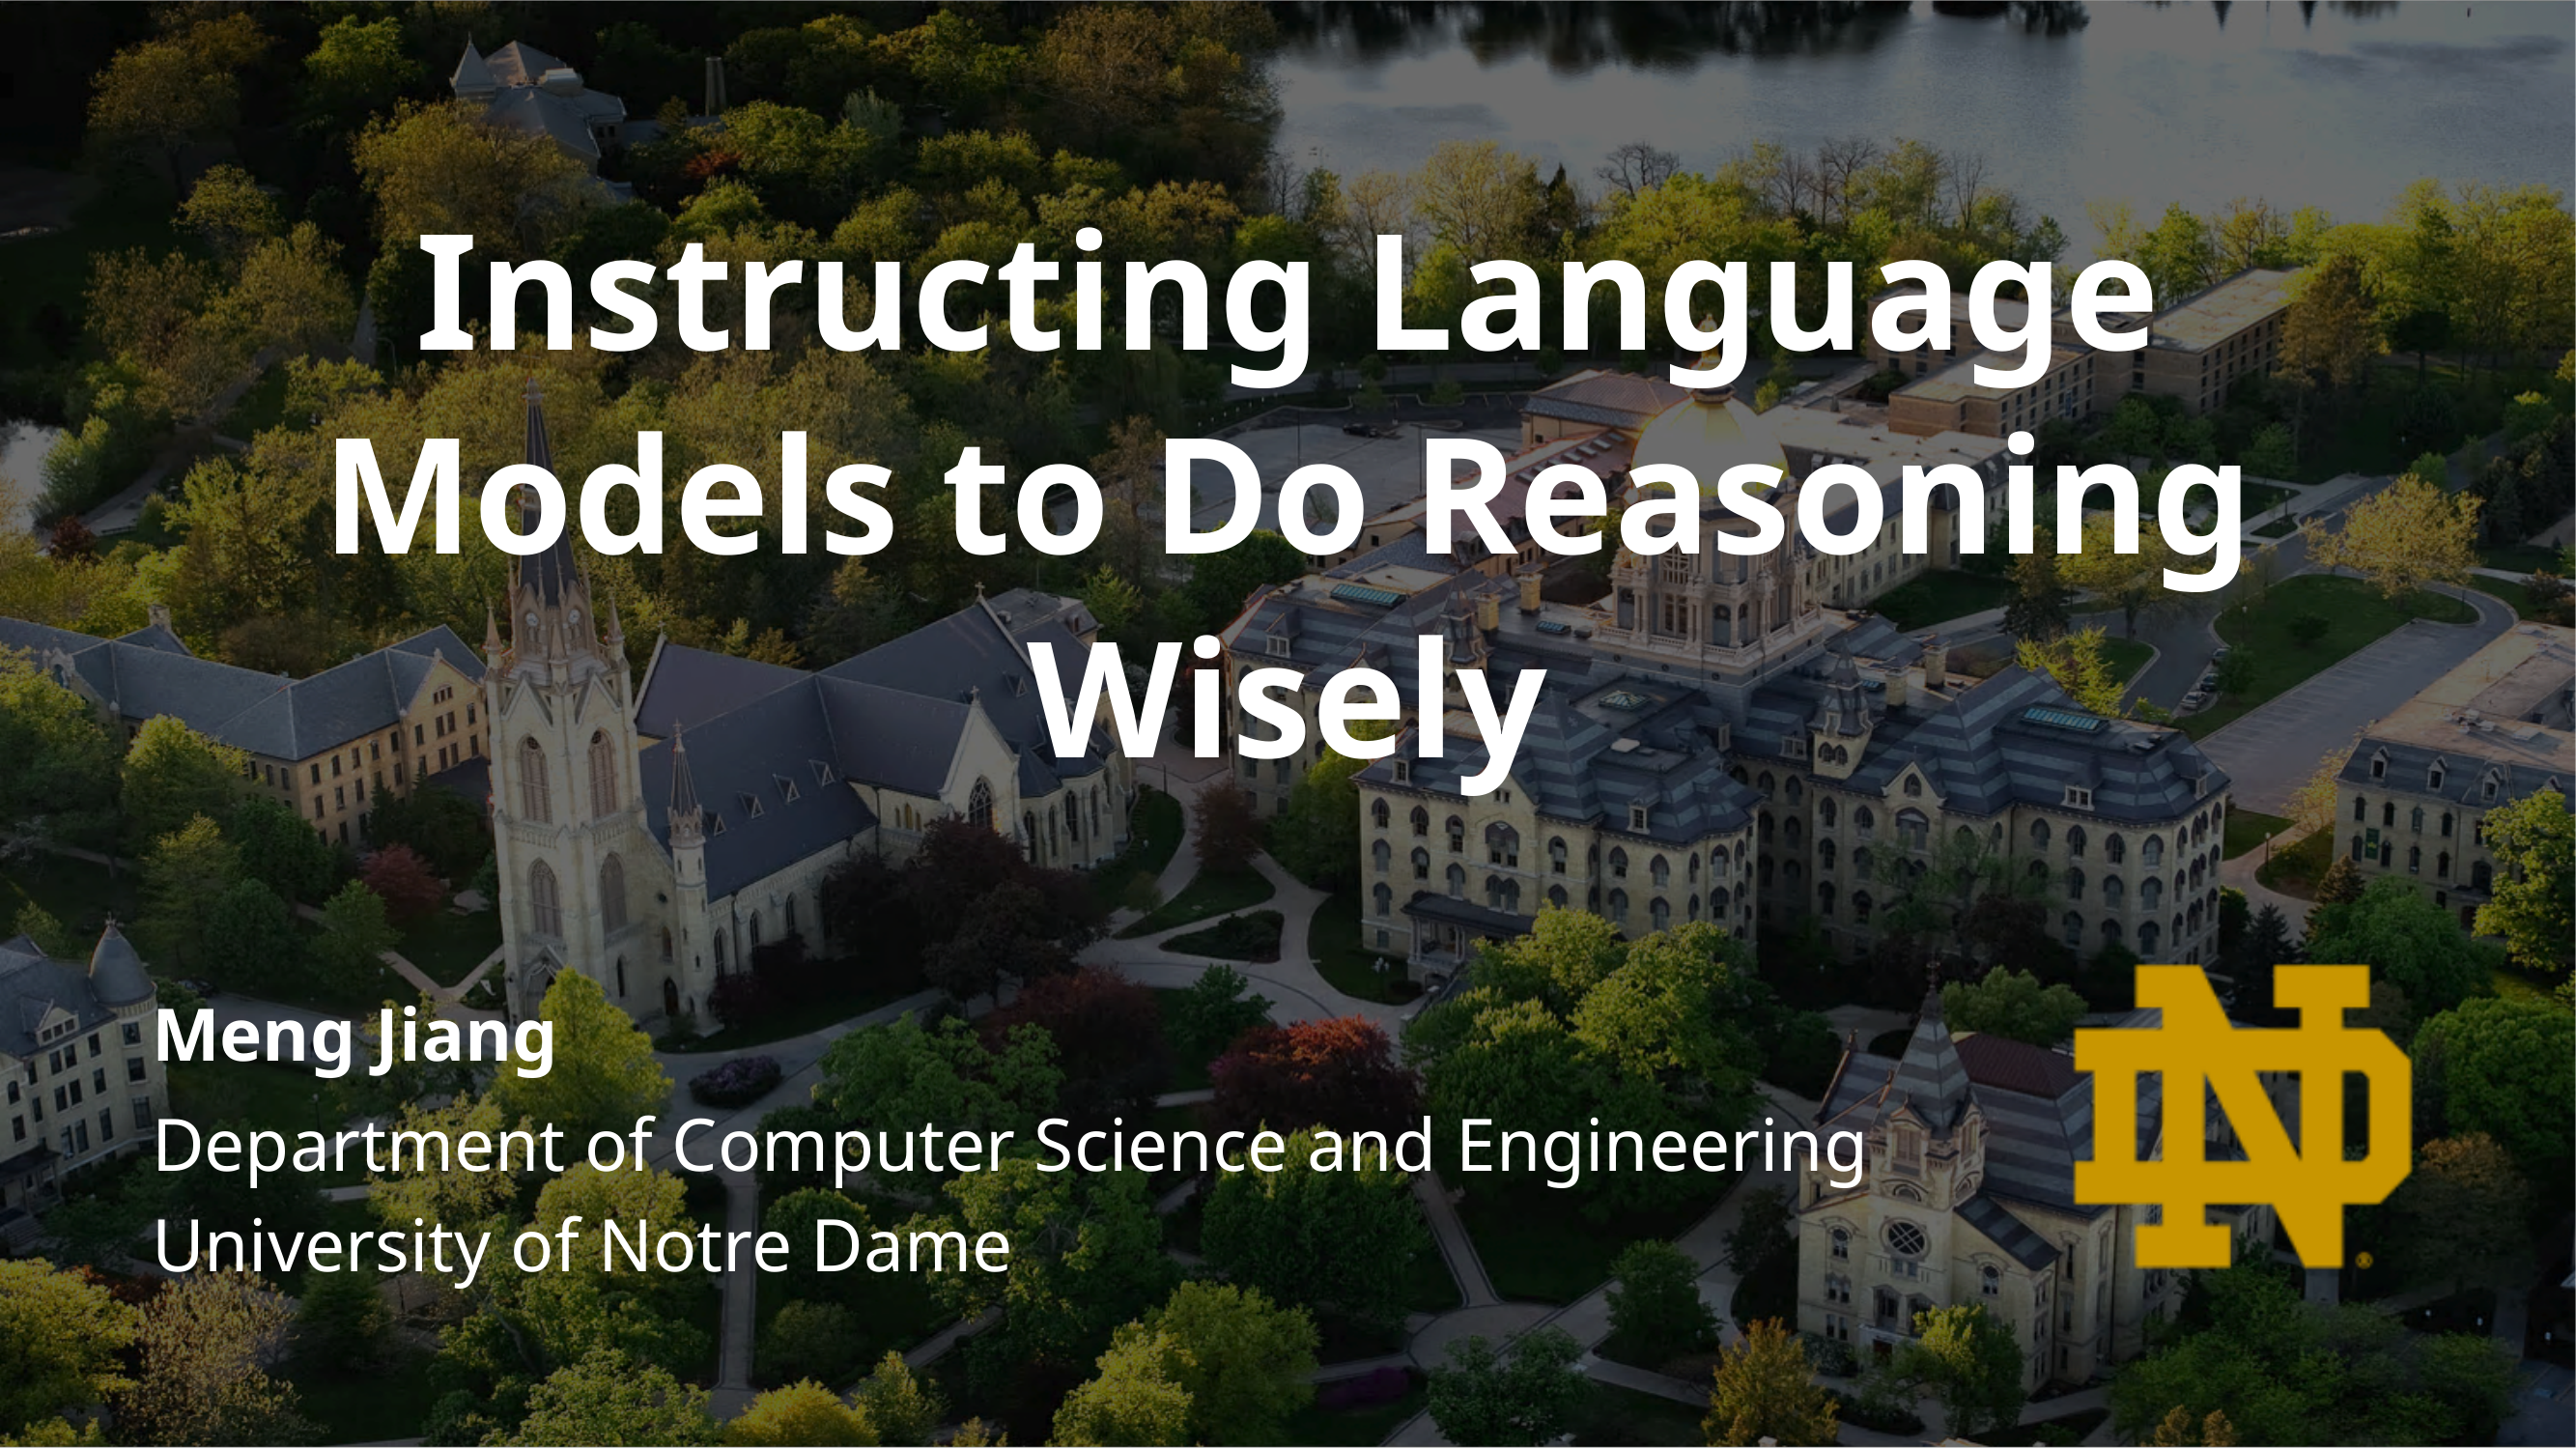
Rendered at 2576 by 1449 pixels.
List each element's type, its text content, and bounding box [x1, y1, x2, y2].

list Meng Jiang Department of Computer Science and Engineering [128, 956, 2448, 1198]
list Instructing Language Models to Do Reasoning Wisely [128, 367, 2448, 802]
list University of Notre Dame [128, 1175, 1955, 1298]
picture [0, 0, 2576, 1449]
